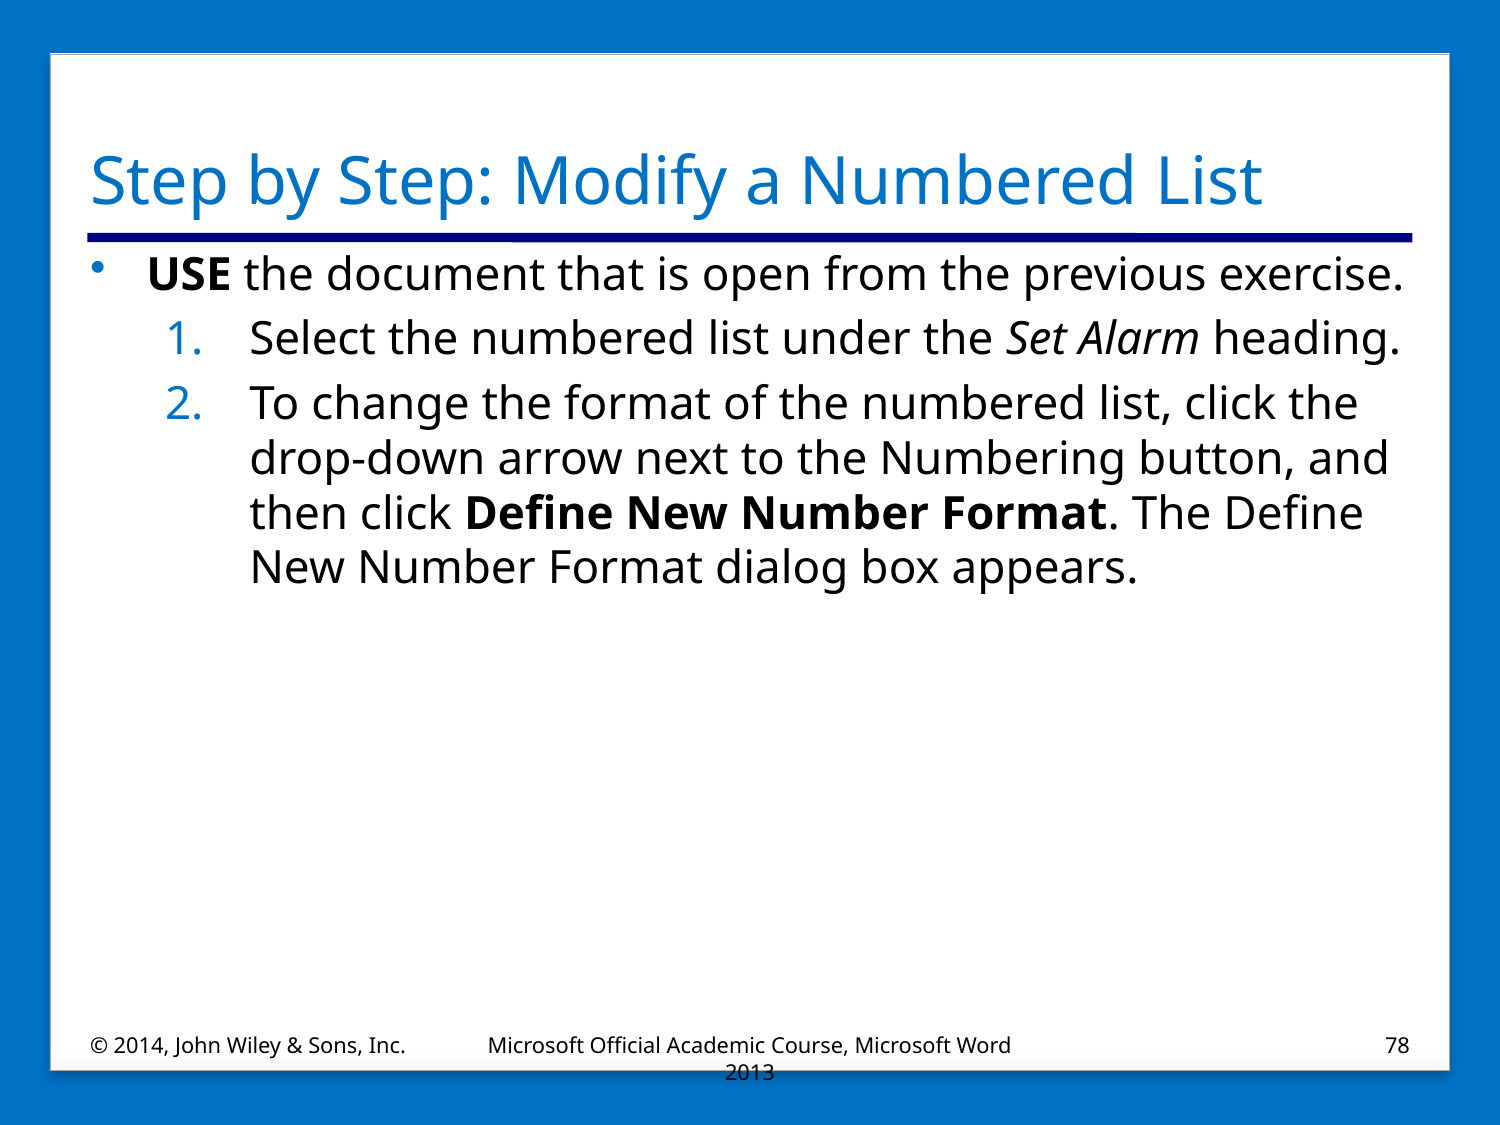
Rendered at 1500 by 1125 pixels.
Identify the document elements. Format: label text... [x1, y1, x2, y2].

list USE the document that is open from the previous exercise. Select the numbered list under the Set Alarm heading. To change the format of the numbered list, click the drop-down arrow next to the Numbering button, and then click Define New Number Format. The Define New Number Format dialog box appears. [75, 237, 1425, 1063]
slide_number 78 [1074, 1024, 1426, 1103]
slide_number © 2014, John Wiley & Sons, Inc. [74, 1024, 426, 1103]
title Step by Step: Modify a Numbered List [74, 74, 1426, 226]
footer Microsoft Official Academic Course, Microsoft Word 2013 [449, 1024, 1051, 1103]
